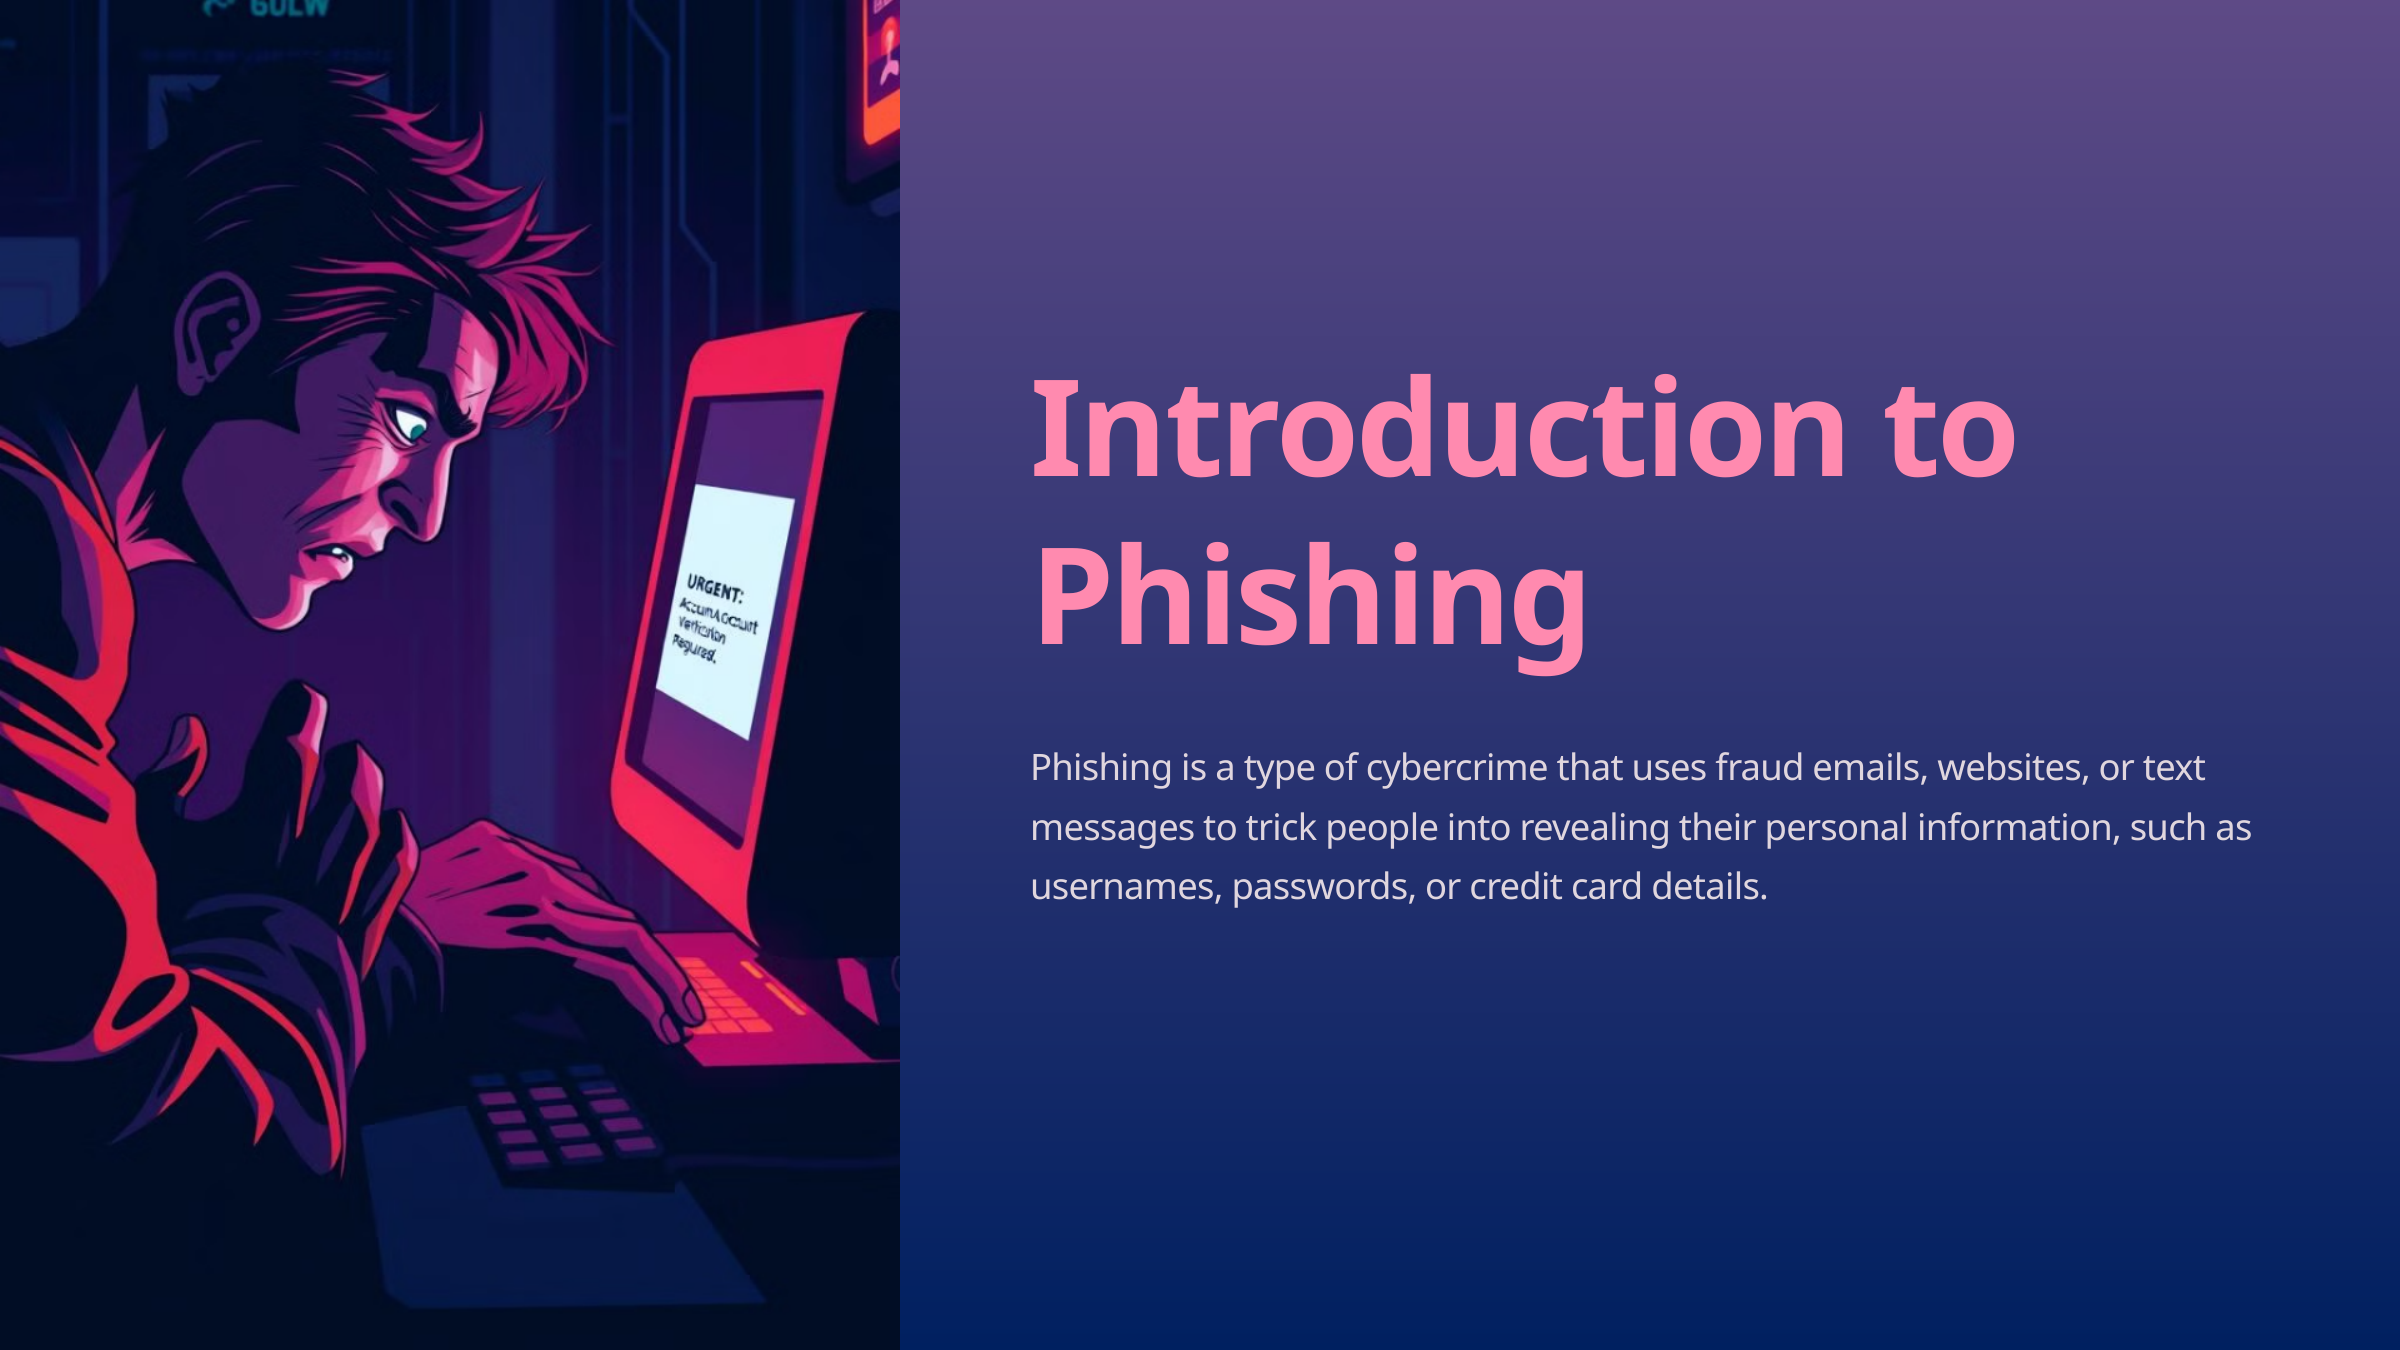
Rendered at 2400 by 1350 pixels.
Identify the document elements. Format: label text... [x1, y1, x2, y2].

text_box Phishing is a type of cybercrime that uses fraud emails, websites, or text messages to trick people into revealing their personal information, such as usernames, passwords, or credit card details. [1030, 728, 2270, 908]
text_box Introduction to Phishing [1030, 335, 2270, 673]
picture [0, 0, 900, 1350]
